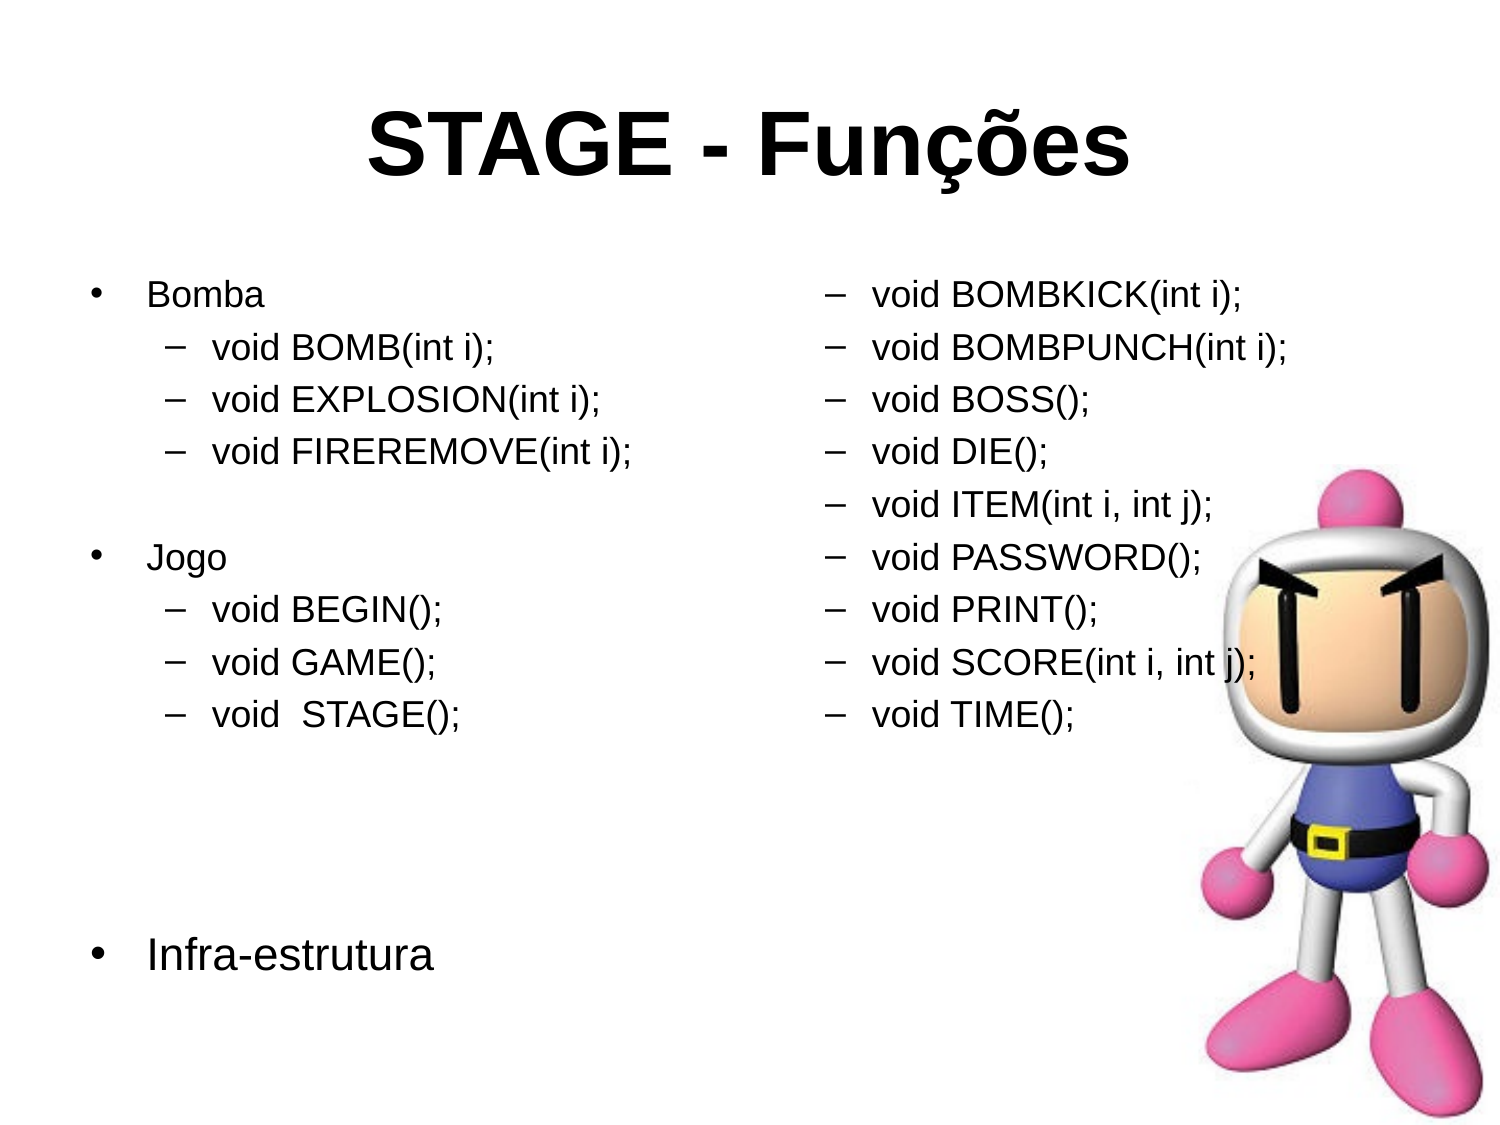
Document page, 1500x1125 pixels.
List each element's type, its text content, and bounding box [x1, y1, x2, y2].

picture [1149, 464, 1500, 1125]
list Bomba void BOMB(int i); void EXPLOSION(int i); void FIREREMOVE(int i); Jogo void BEGIN(); void GAME(); void STAGE(); Infra-estrutura void BOMBKICK(int i); void BOMBPUNCH(int i); void BOSS(); void DIE(); void ITEM(int i, int j); void PASSWORD(); void PRINT(); void SCORE(int i, int j); void TIME(); [75, 262, 1425, 1005]
title STAGE - Funções [75, 45, 1425, 233]
